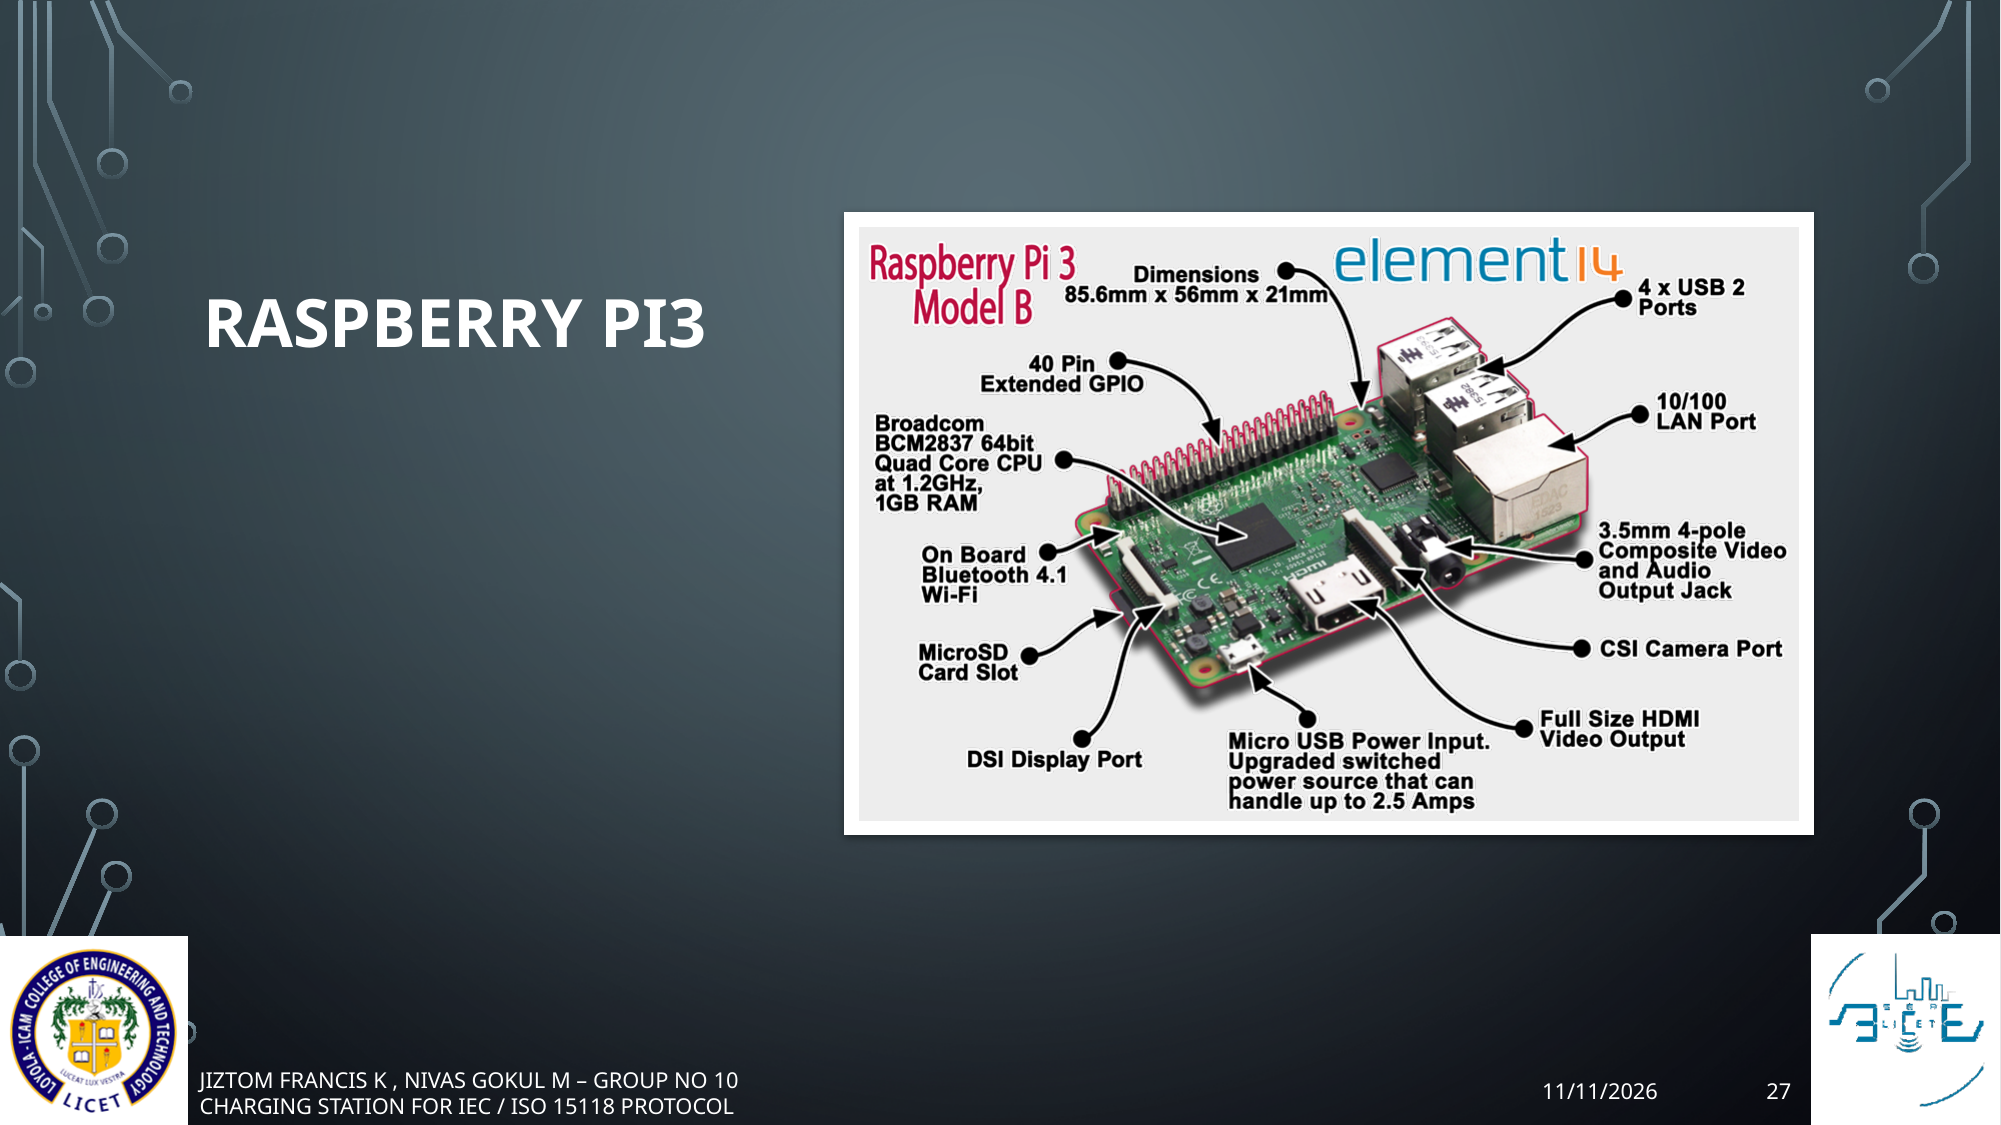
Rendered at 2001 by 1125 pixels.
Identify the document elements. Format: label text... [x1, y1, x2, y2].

picture [0, 936, 188, 1125]
picture [1810, 934, 2001, 1125]
title Raspberry pi3 [188, 99, 821, 369]
footer JIZTOM FRANCIS K , NIVAS GOKUL M – GROUP NO 10 CHARGING STATION FOR IEC / ISO 15118 PROTOCOL [184, 1062, 1209, 1123]
slide_number 27 [1679, 1062, 1807, 1123]
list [858, 226, 1800, 821]
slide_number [1222, 1062, 1673, 1123]
